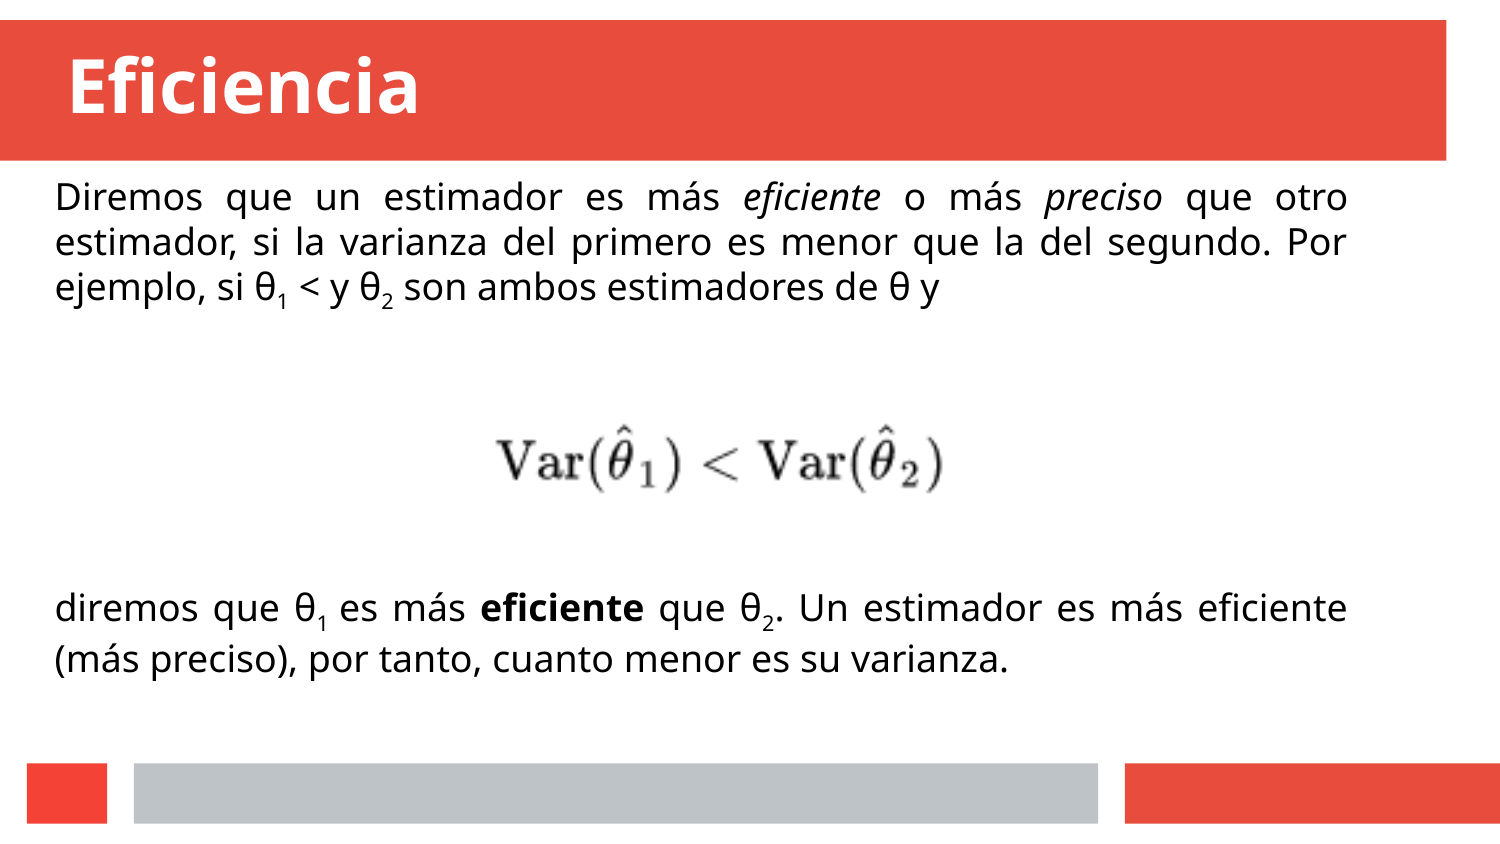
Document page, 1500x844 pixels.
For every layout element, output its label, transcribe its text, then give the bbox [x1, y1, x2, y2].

list Diremos que un estimador es más eficiente o más preciso que otro estimador, si la varianza del primero es menor que la del segundo. Por ejemplo, si θ1 < y θ2 son ambos estimadores de θ y diremos que θ1 es más eficiente que θ2. Un estimador es más eficiente (más preciso), por tanto, cuanto menor es su varianza. [42, 160, 1361, 683]
title Eficiencia [53, 40, 1447, 141]
picture [494, 419, 948, 499]
